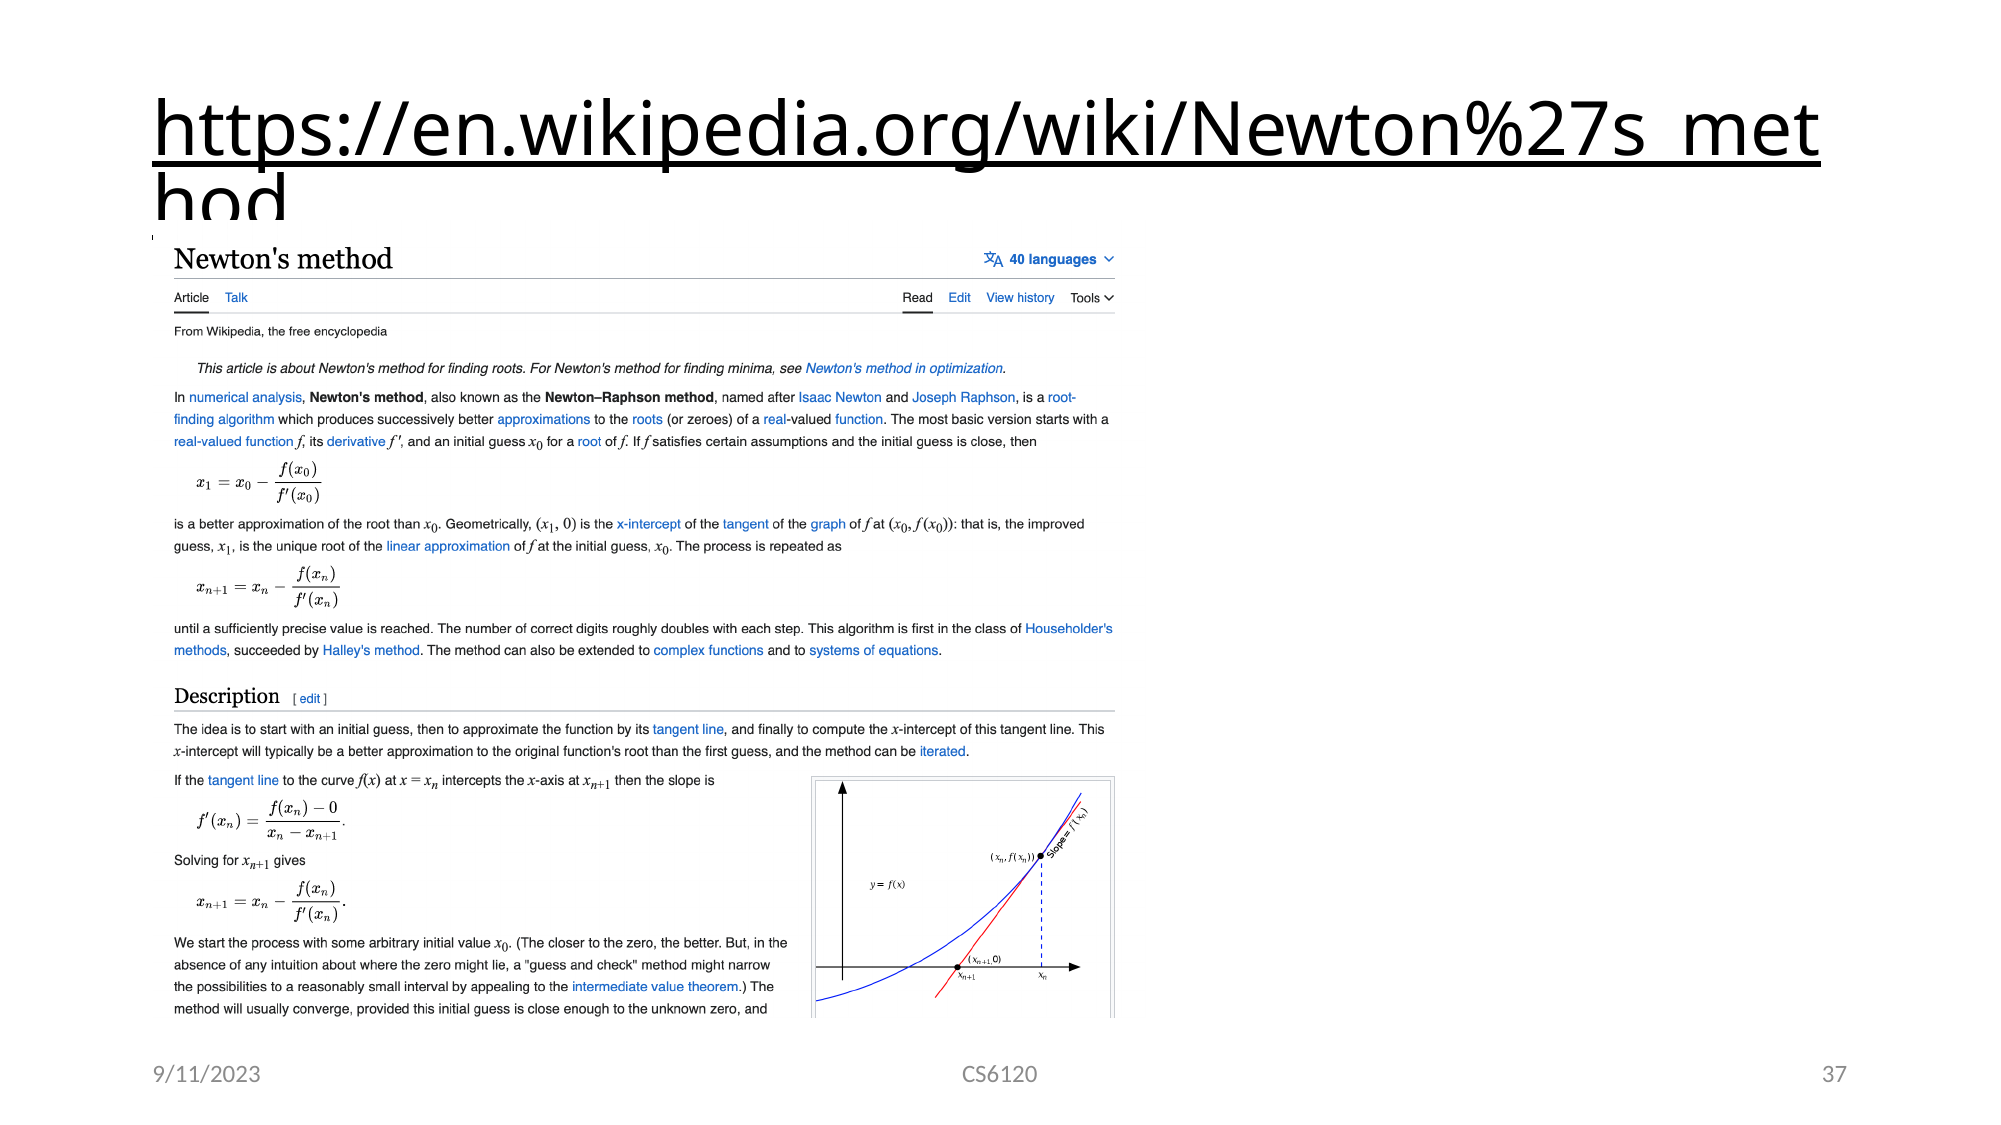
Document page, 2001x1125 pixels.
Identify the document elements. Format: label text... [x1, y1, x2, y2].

slide_number 37 [1412, 1042, 1863, 1103]
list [152, 220, 1146, 1018]
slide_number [137, 1042, 588, 1103]
title https://en.wikipedia.org/wiki/Newton%27s_method [137, 59, 1863, 278]
footer CS6120 [662, 1042, 1338, 1103]
